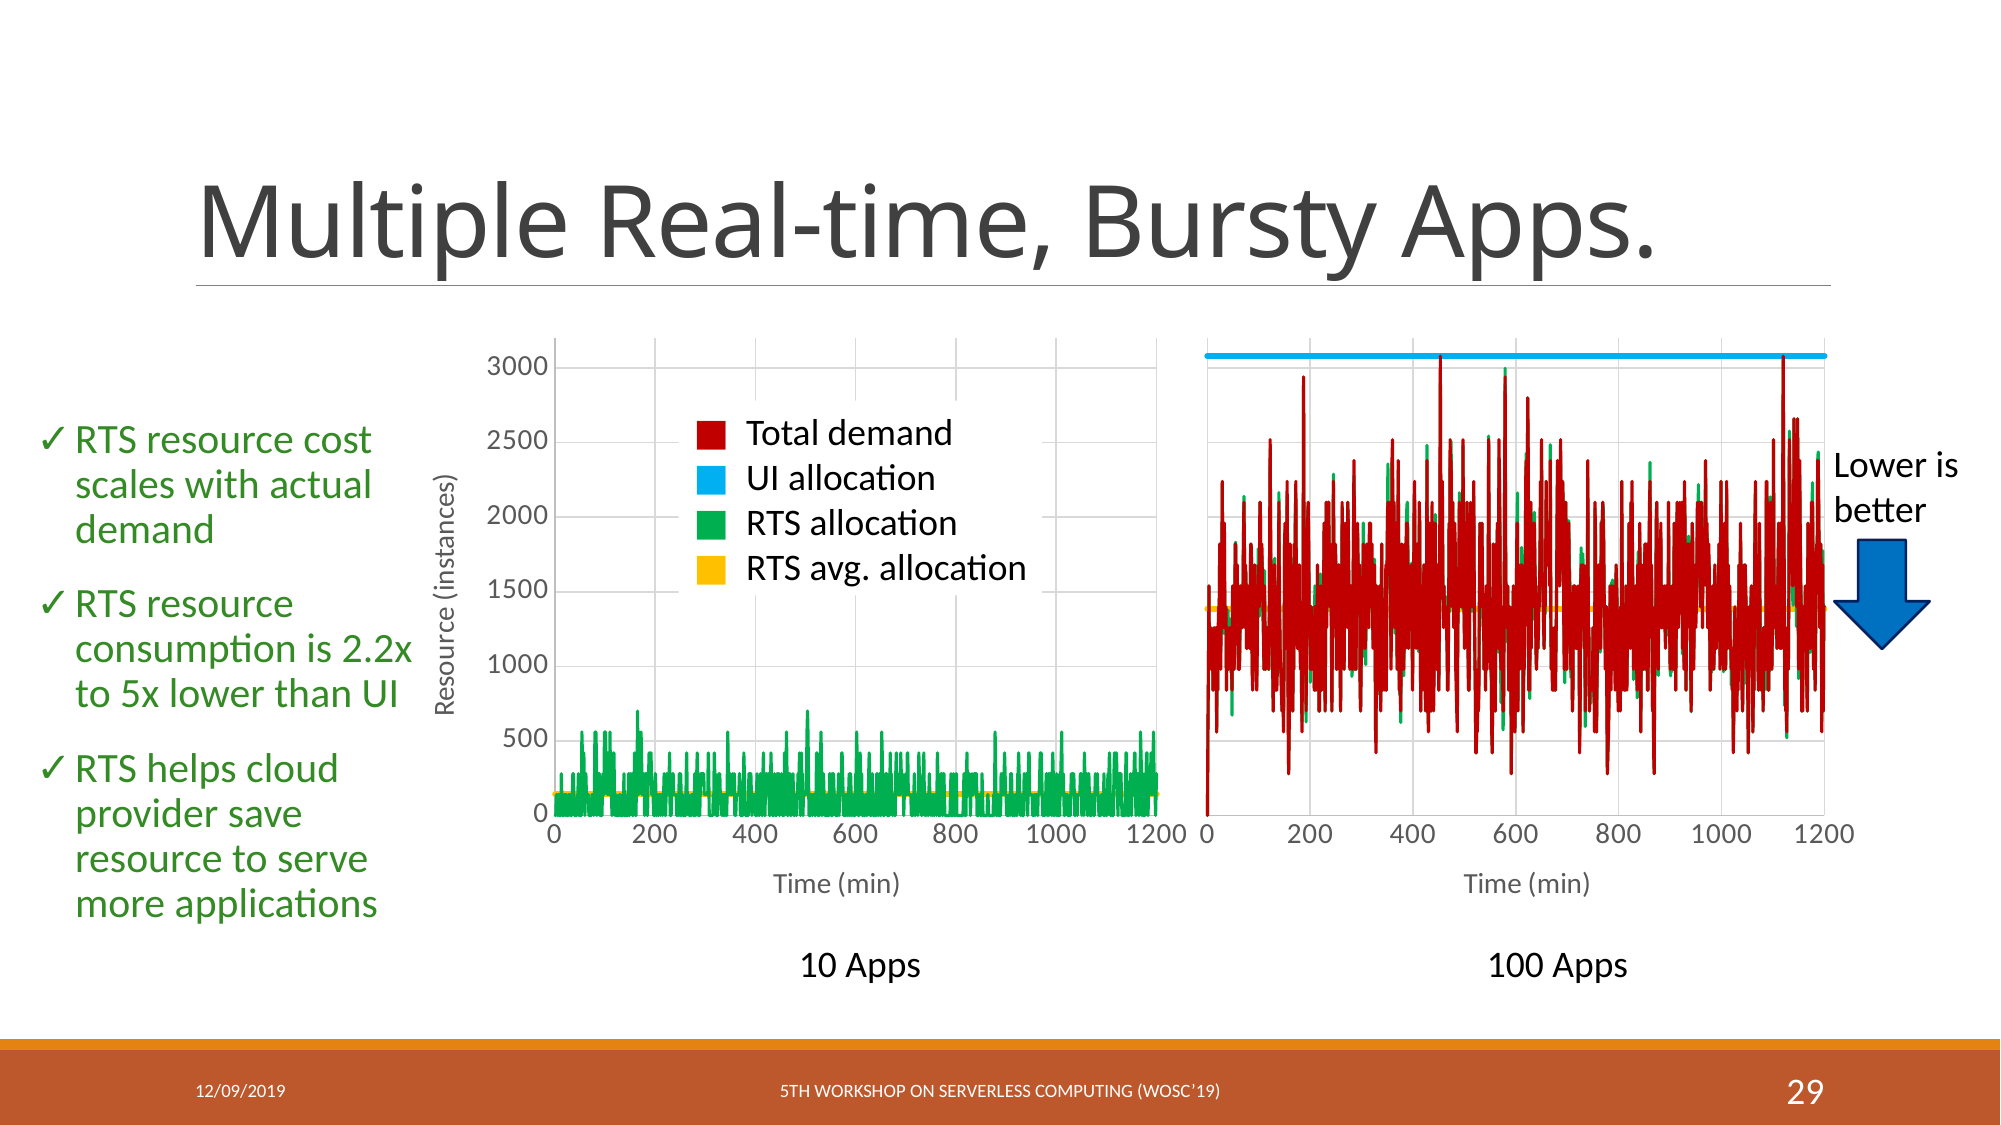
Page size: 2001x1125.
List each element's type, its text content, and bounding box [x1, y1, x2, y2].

text_box [1878, 538, 1931, 650]
slide_number 29 [1624, 1059, 1840, 1120]
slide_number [180, 1059, 586, 1120]
list RTS resource cost scales with actual demand RTS resource consumption is 2.2x to 5x lower than UI RTS helps cloud provider save resource to serve more applications [17, 409, 416, 950]
chart [395, 325, 1870, 936]
text_box Lower is better [1878, 432, 1974, 538]
text_box 100 Apps [1472, 945, 1644, 993]
text_box 10 Apps [784, 945, 937, 993]
footer 5th Workshop on Serverless Computing (WoSc’19) [604, 1059, 1396, 1120]
title Multiple Real-time, Bursty Apps. [180, 47, 1830, 285]
